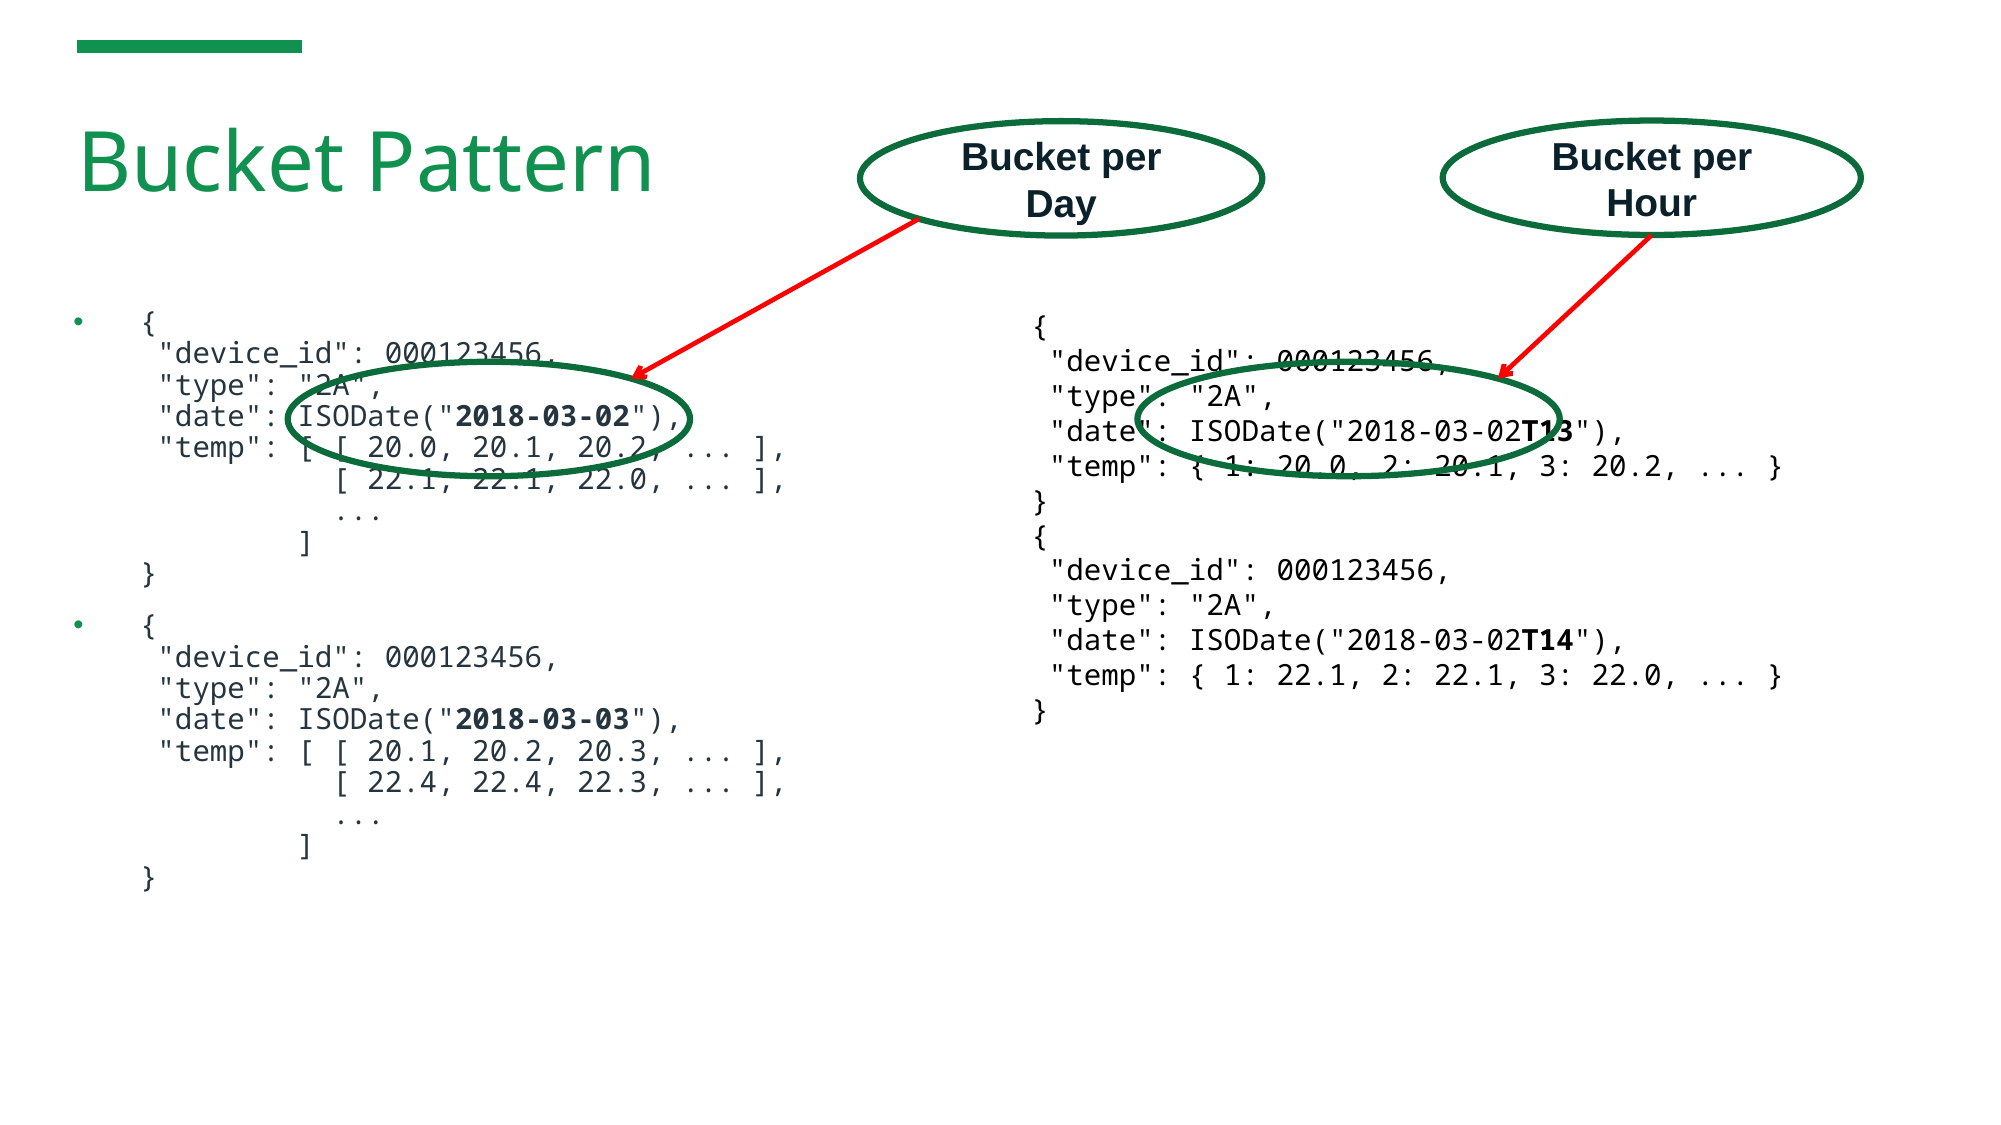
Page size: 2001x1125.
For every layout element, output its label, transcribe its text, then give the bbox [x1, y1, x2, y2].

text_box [630, 218, 920, 379]
text_box Bucket per Day [857, 119, 1265, 238]
text_box Bucket per Hour [1440, 118, 1863, 238]
text_box [1135, 359, 1562, 479]
text_box [285, 359, 693, 479]
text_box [1497, 234, 1653, 379]
title Bucket Pattern [62, 0, 1788, 218]
text_box { "device_id": 000123456, "type": "2A", "date": ISODate("2018-03-02"), "temp": [ [ 20.0, 20.1, 20.2, ... ], [ 22.1, 22.1, 22.0, ... ], ... ] } { "device_id": 000123456, "type": "2A", "date": ISODate("2018-03-03"), "temp": [ [ 20.1, 20.2, 20.3, ... ], [ 22.4, 22.4, 22.3, ... ], ... ] } [49, 299, 984, 1014]
text_box { "device_id": 000123456, "type": "2A", "date": ISODate("2018-03-02T13"), "temp": { 1: 20.0, 2: 20.1, 3: 20.2, ... } } { "device_id": 000123456, "type": "2A", "date": ISODate("2018-03-02T14"), "temp": { 1: 22.1, 2: 22.1, 3: 22.0, ... } } [1016, 299, 1950, 1014]
